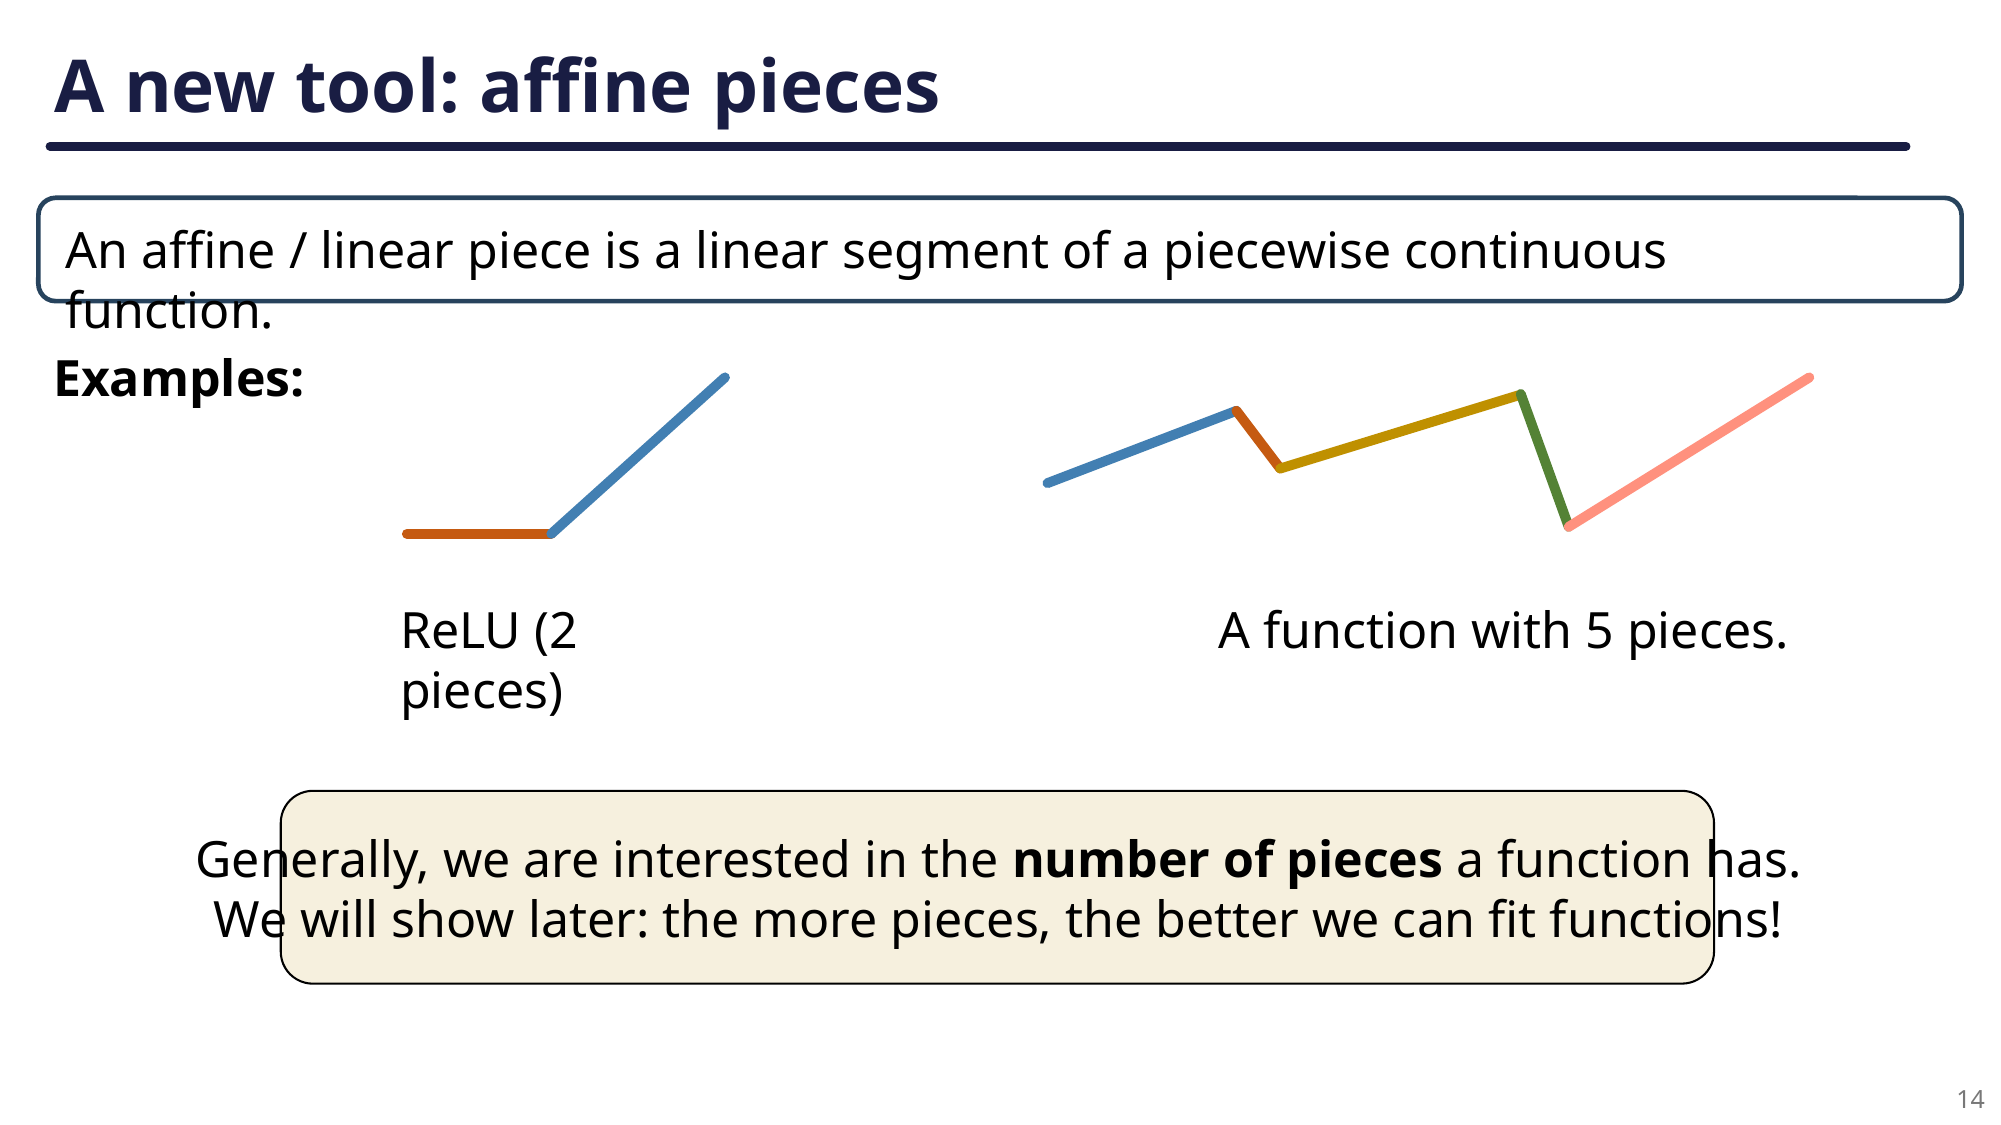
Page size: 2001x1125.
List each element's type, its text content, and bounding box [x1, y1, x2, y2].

title A new tool: affine pieces [39, 0, 1896, 198]
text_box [1236, 410, 1280, 469]
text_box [1280, 394, 1520, 469]
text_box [1047, 410, 1237, 484]
text_box [280, 956, 1715, 985]
text_box ReLU (2 pieces) [385, 591, 757, 726]
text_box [551, 377, 725, 534]
text_box Examples: [38, 339, 1833, 415]
text_box An affine / linear piece is a linear segment of a piecewise continuous function. [50, 211, 1845, 347]
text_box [1520, 393, 1568, 527]
text_box A function with 5 pieces. [1203, 591, 1810, 666]
text_box [279, 789, 1715, 820]
slide_number 14 [1550, 1070, 2000, 1125]
text_box Generally, we are interested in the number of pieces a function has. We will show later: the more pieces, the better we can fit functions! [101, 820, 1896, 956]
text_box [1568, 377, 1810, 527]
text_box [37, 196, 1963, 303]
